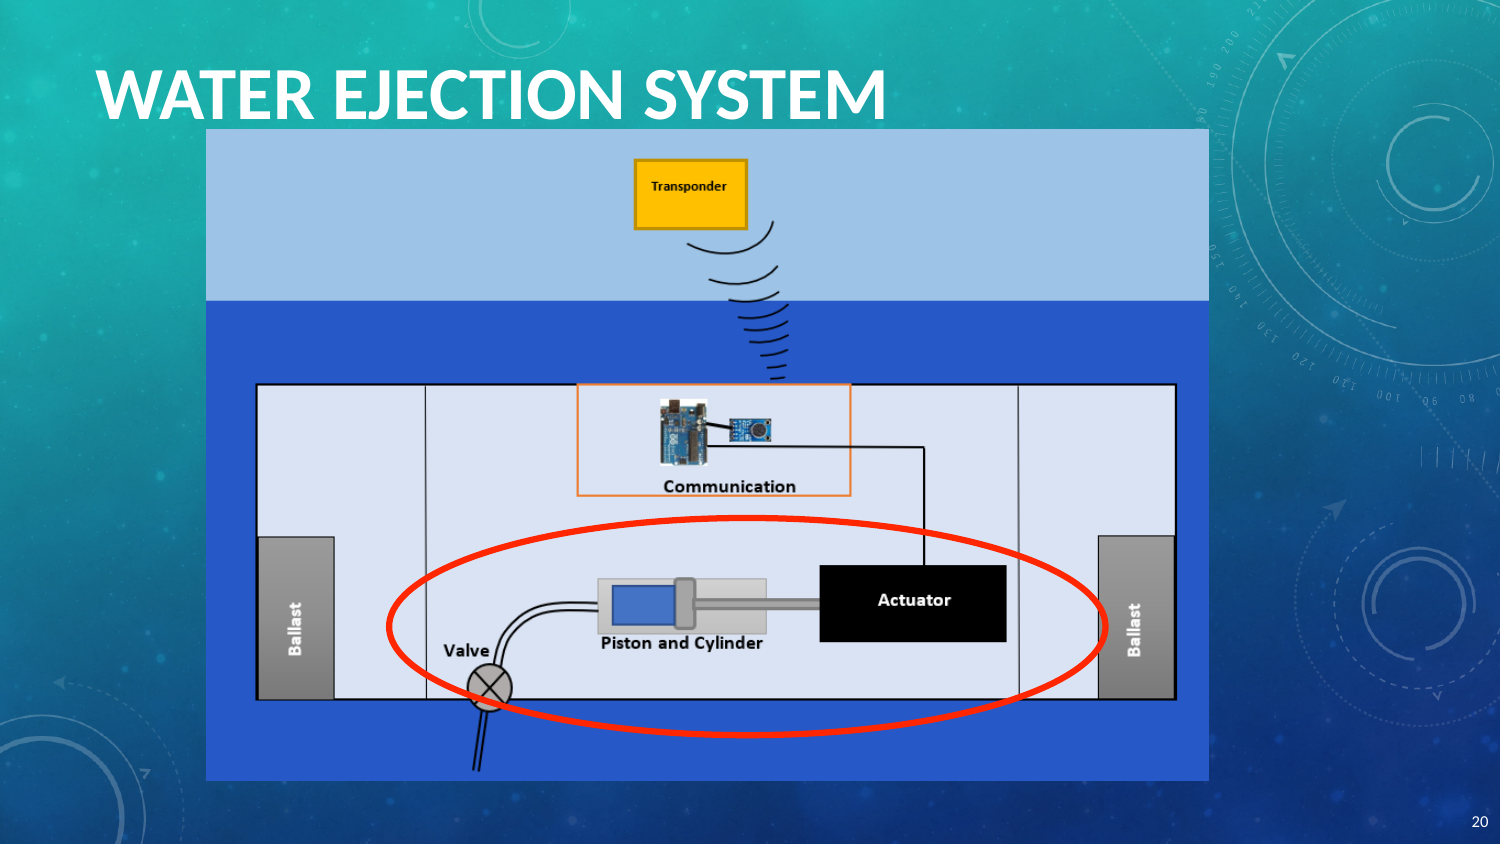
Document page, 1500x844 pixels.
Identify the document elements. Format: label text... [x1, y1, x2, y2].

picture [0, 0, 1500, 844]
title WATER EJECTION SYSTEM [84, 0, 1500, 180]
slide_number ‹#› [1432, 797, 1500, 844]
